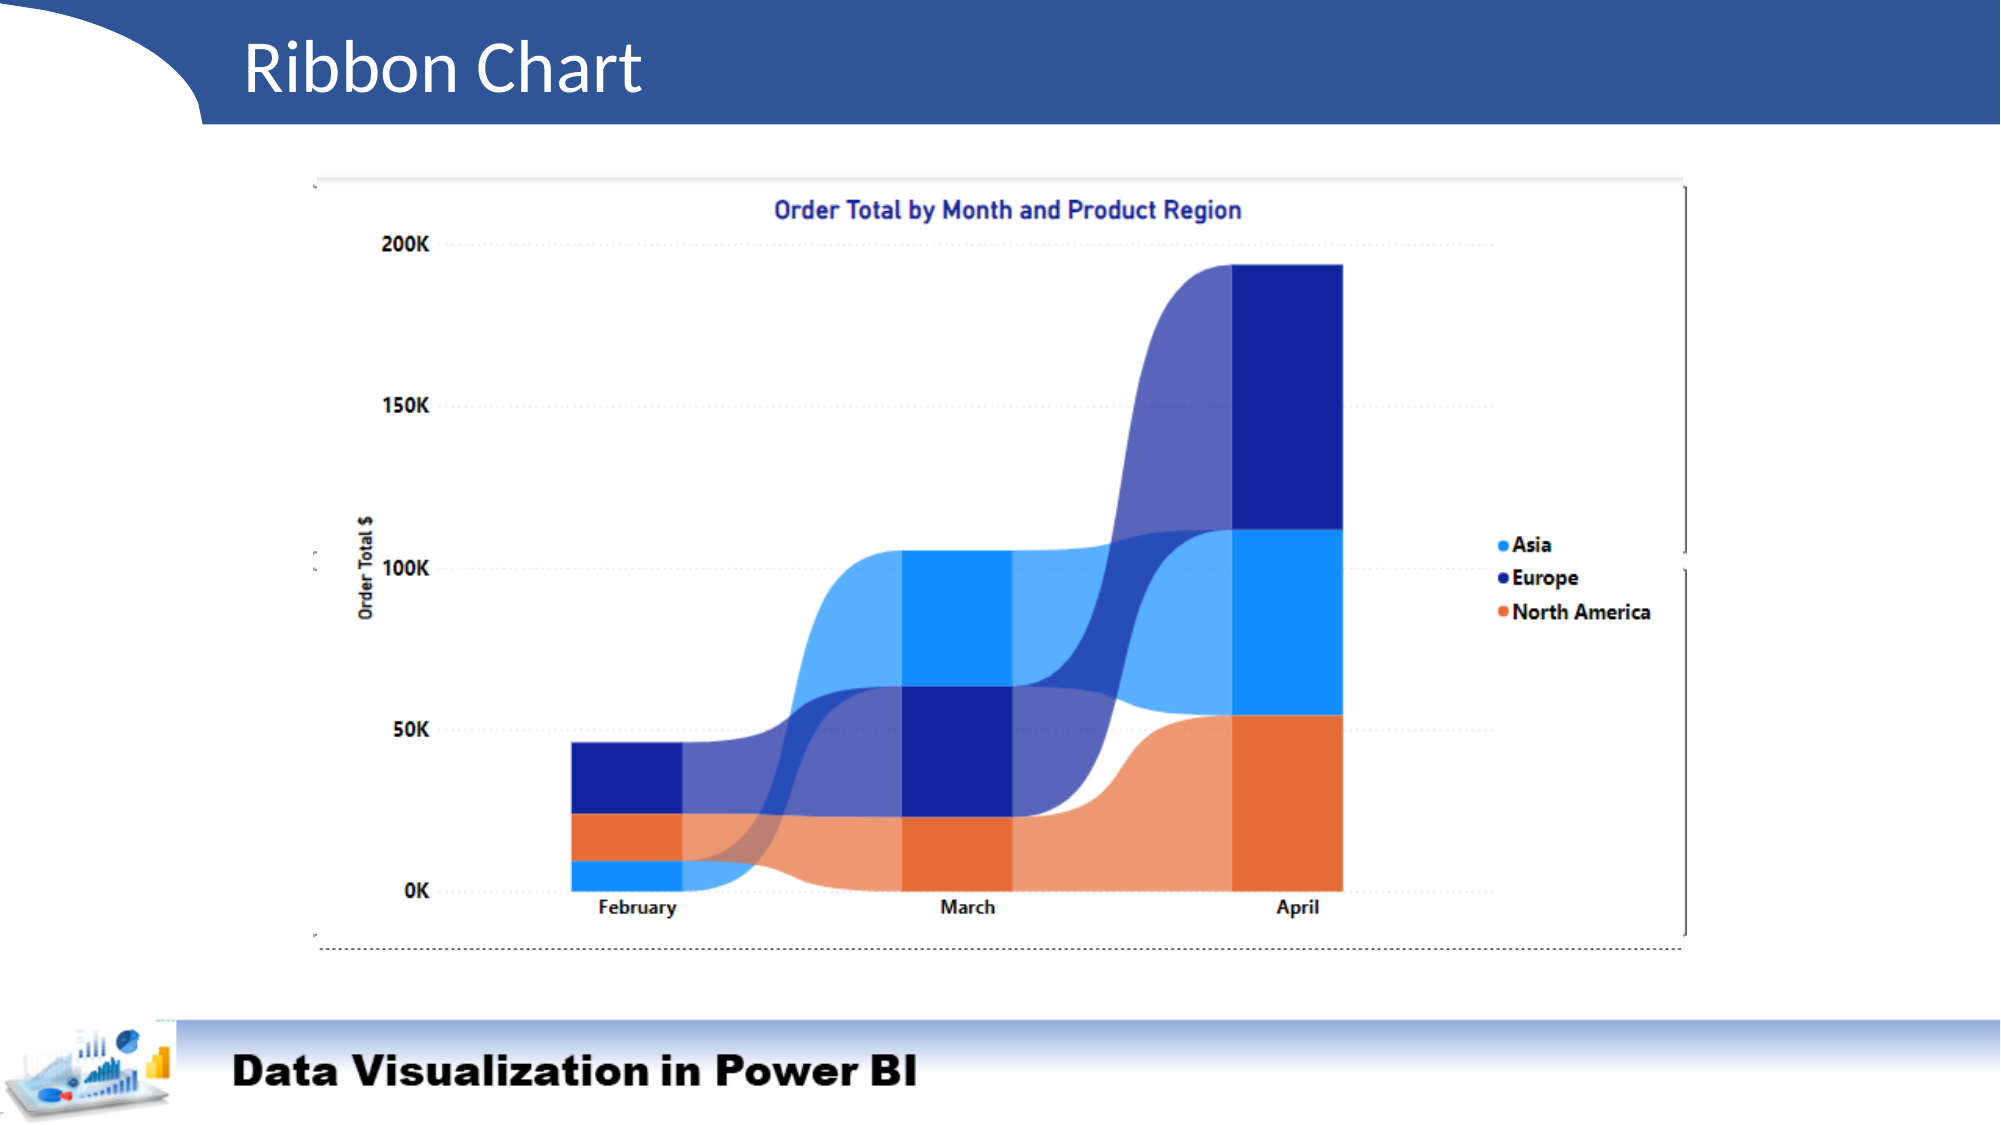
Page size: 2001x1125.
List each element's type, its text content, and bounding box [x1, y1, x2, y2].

text_box Ribbon Chart [0, 0, 2000, 126]
picture [0, 0, 2001, 1125]
